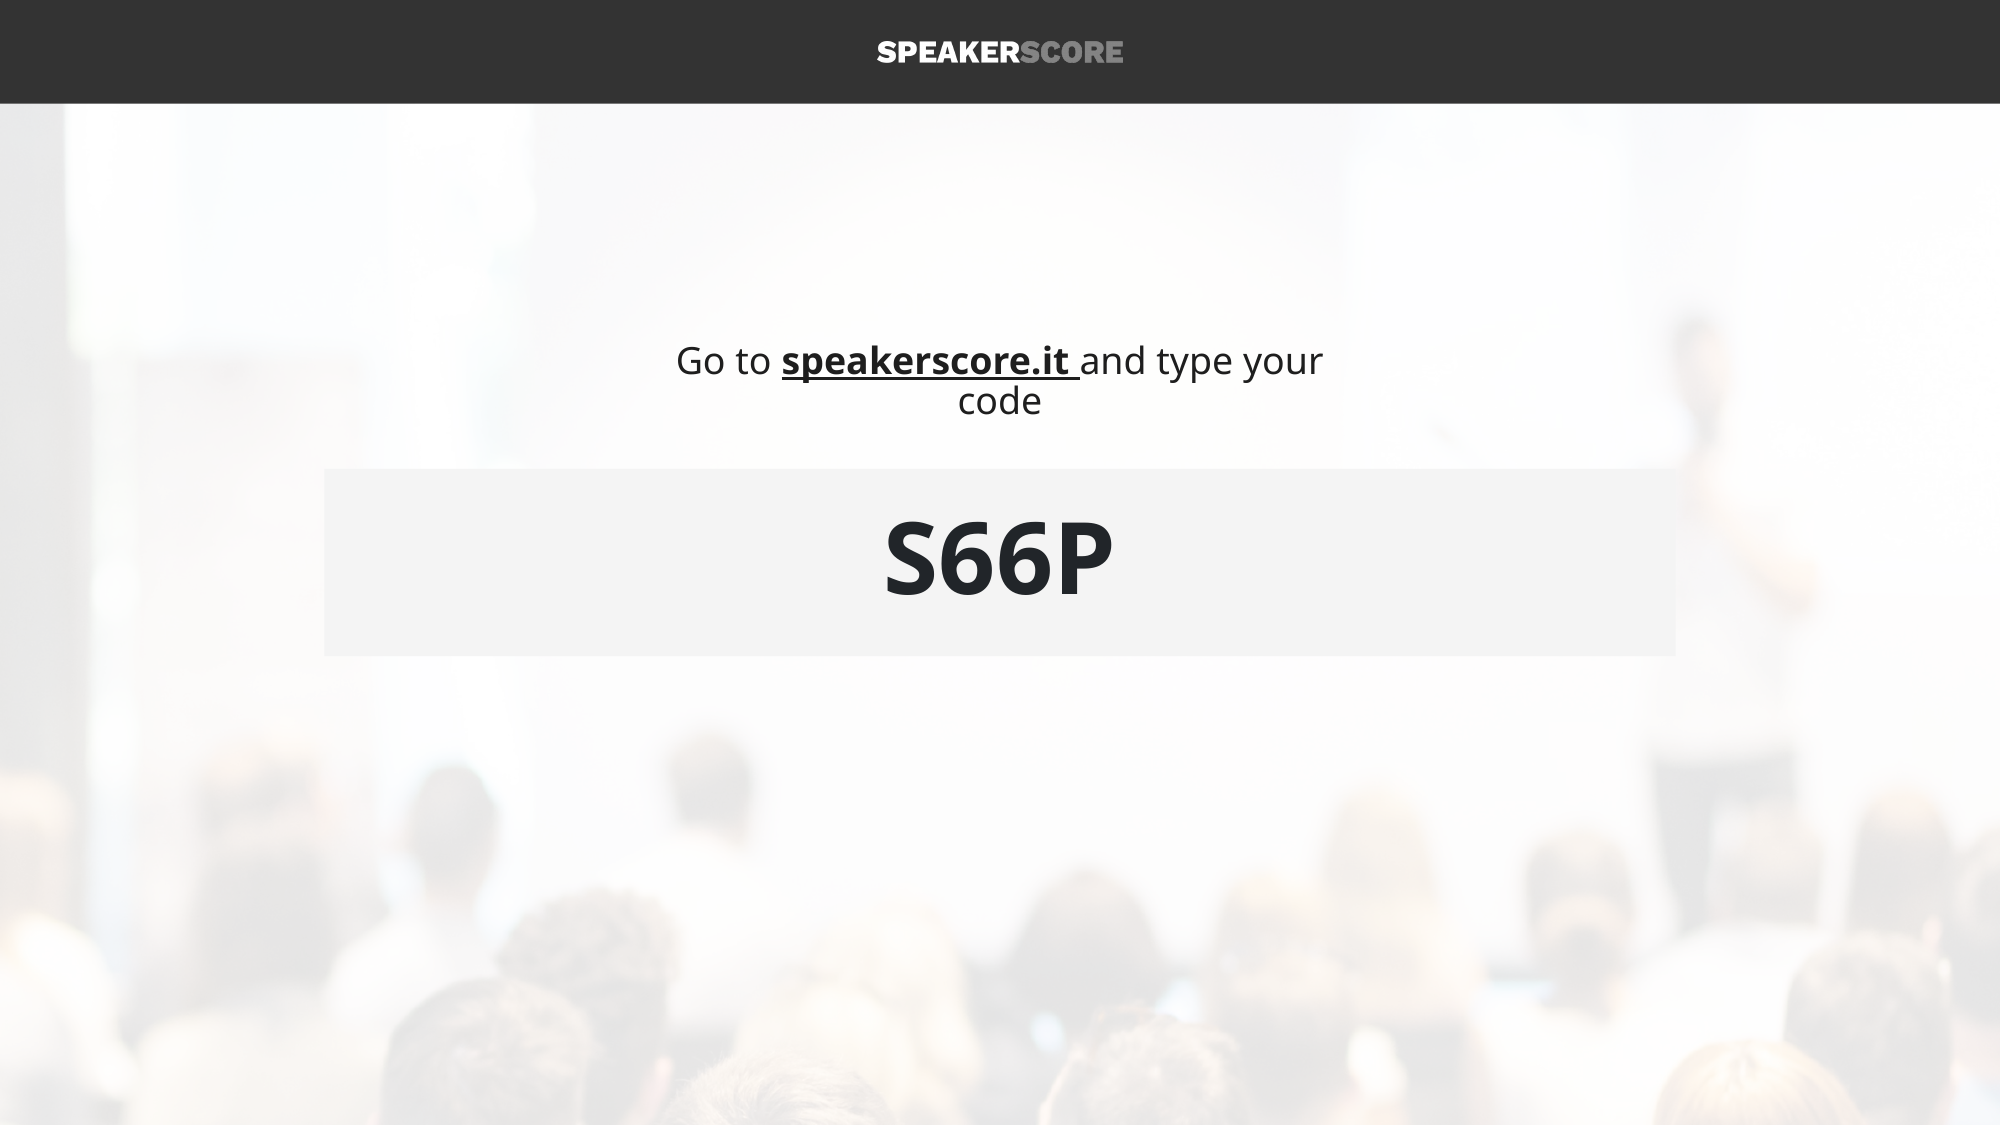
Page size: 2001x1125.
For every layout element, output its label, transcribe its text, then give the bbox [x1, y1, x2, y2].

list S66P [384, 468, 1616, 656]
picture [877, 41, 1123, 63]
